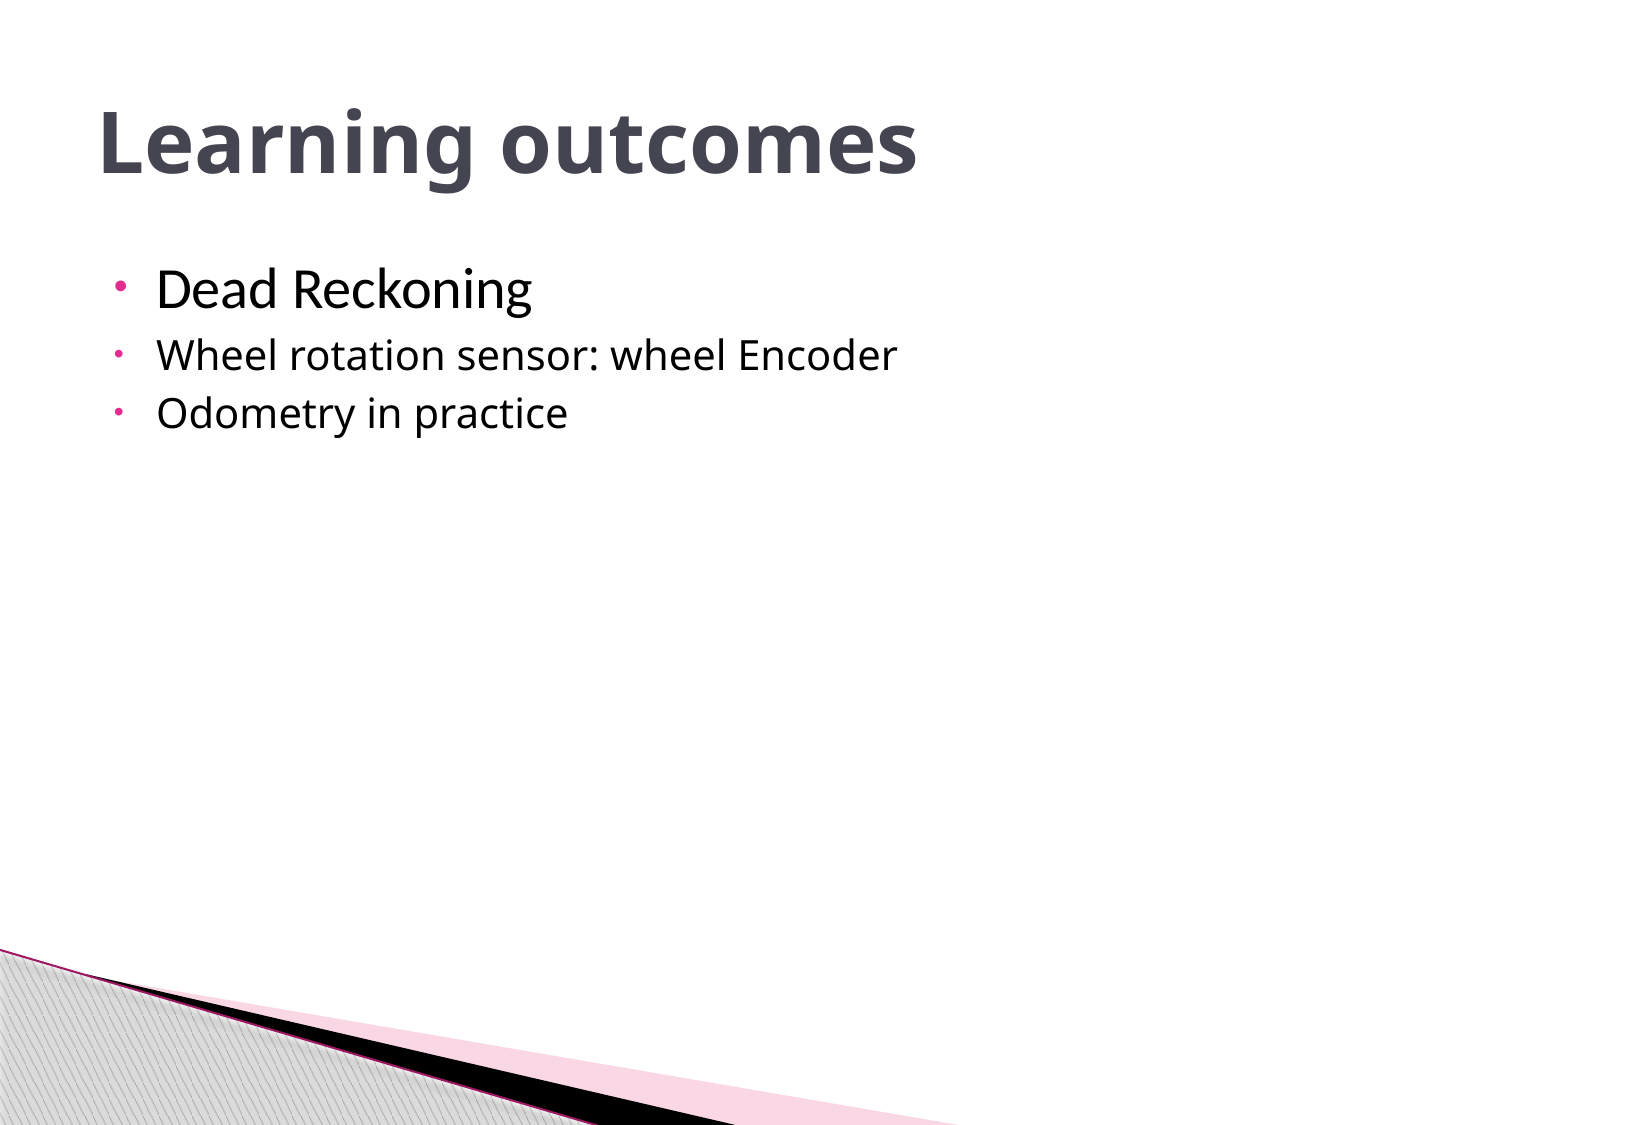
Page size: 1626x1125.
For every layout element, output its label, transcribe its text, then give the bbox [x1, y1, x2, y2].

title Learning outcomes [81, 45, 1544, 233]
list Dead Reckoning Wheel rotation sensor: wheel Encoder Odometry in practice [81, 243, 1544, 986]
